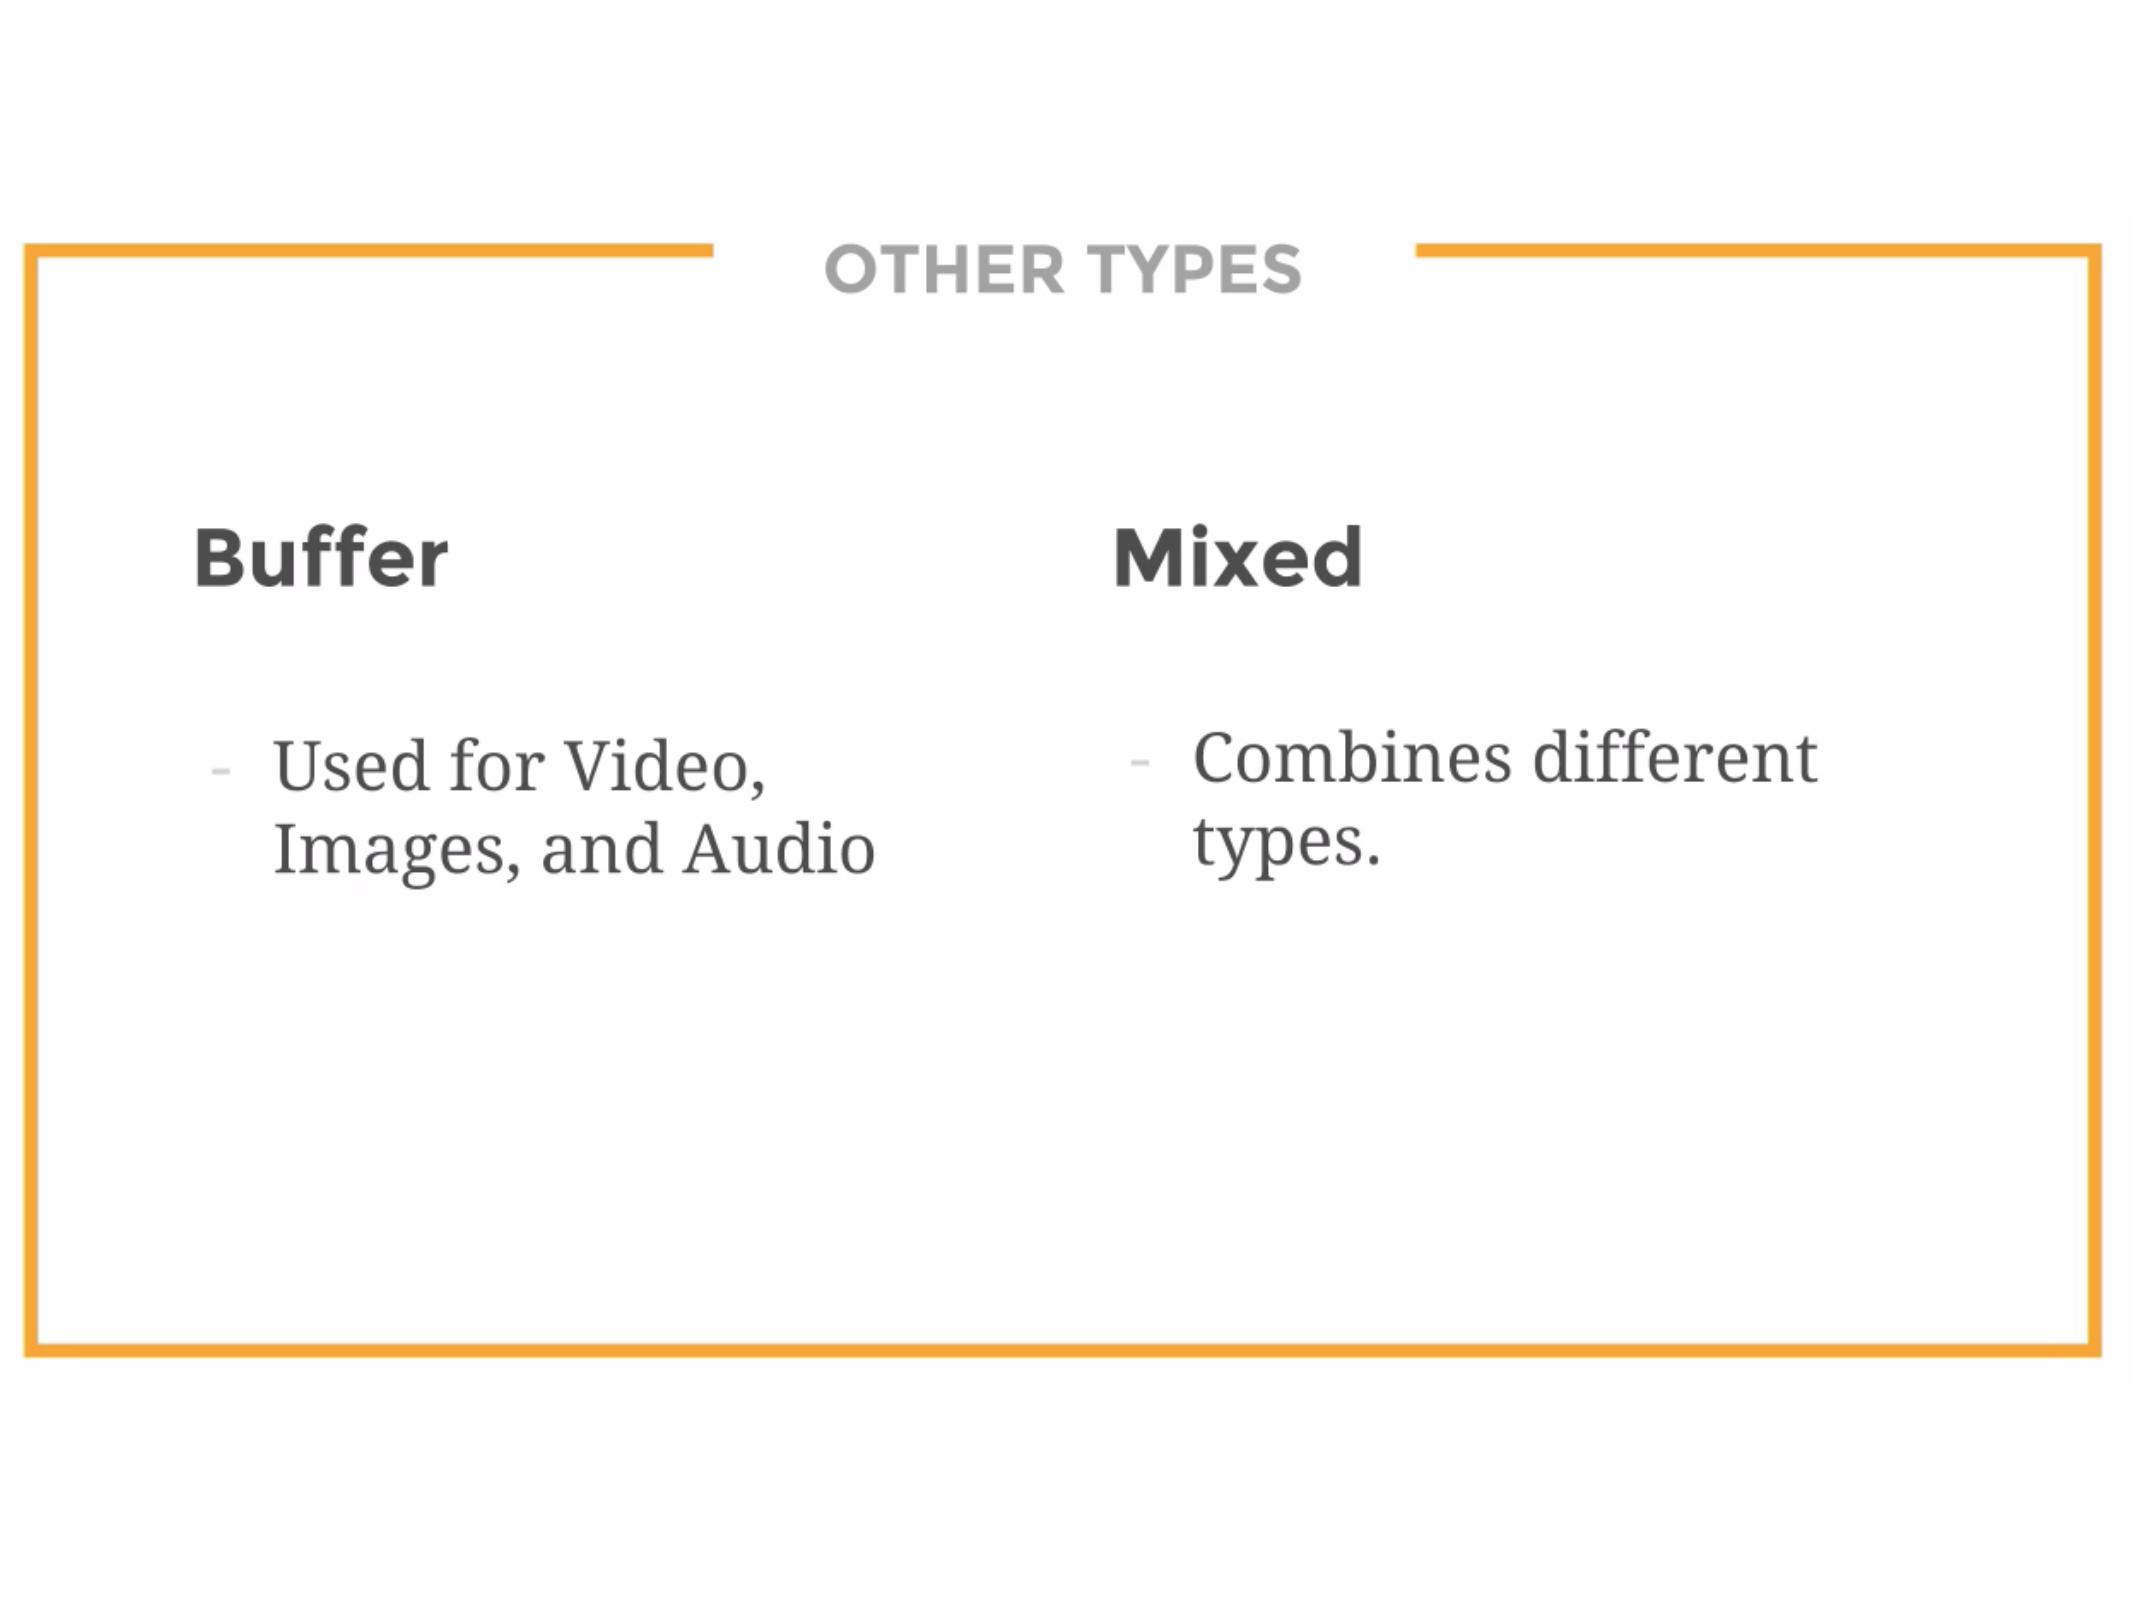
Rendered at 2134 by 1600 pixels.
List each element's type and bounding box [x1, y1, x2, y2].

picture [0, 214, 2134, 1386]
